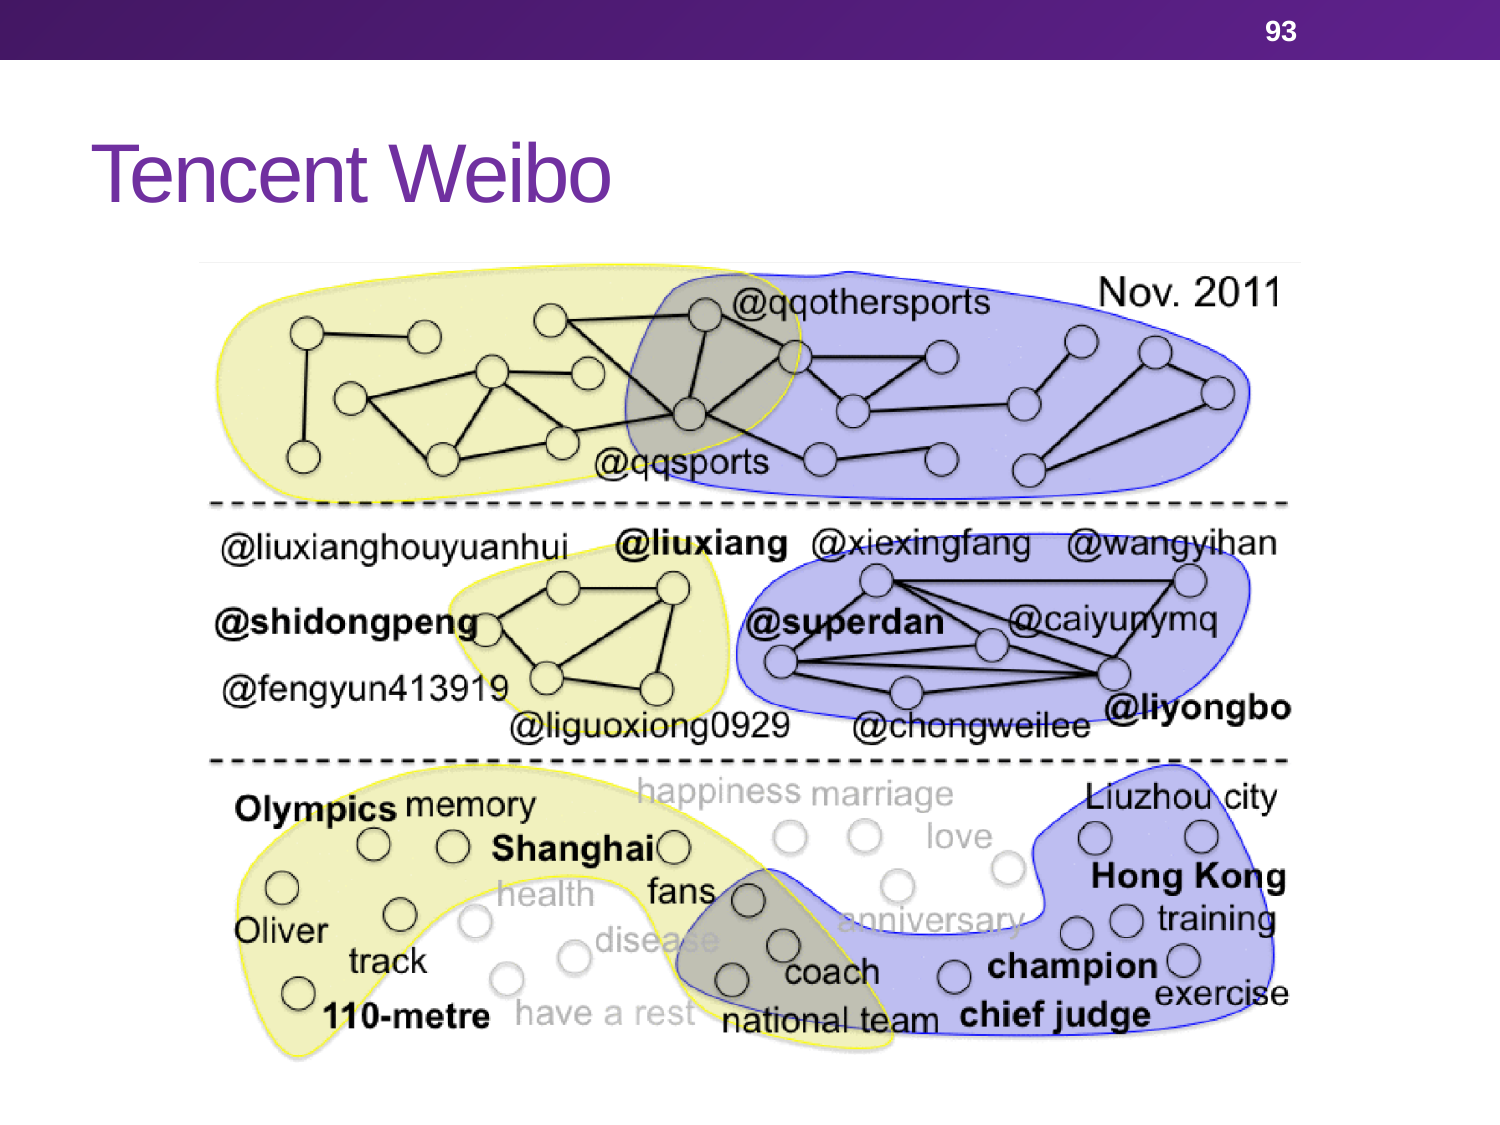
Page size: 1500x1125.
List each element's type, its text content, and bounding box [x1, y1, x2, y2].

title Tencent Weibo [75, 87, 1425, 250]
slide_number 93 [1250, 3, 1425, 57]
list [198, 262, 1301, 1063]
